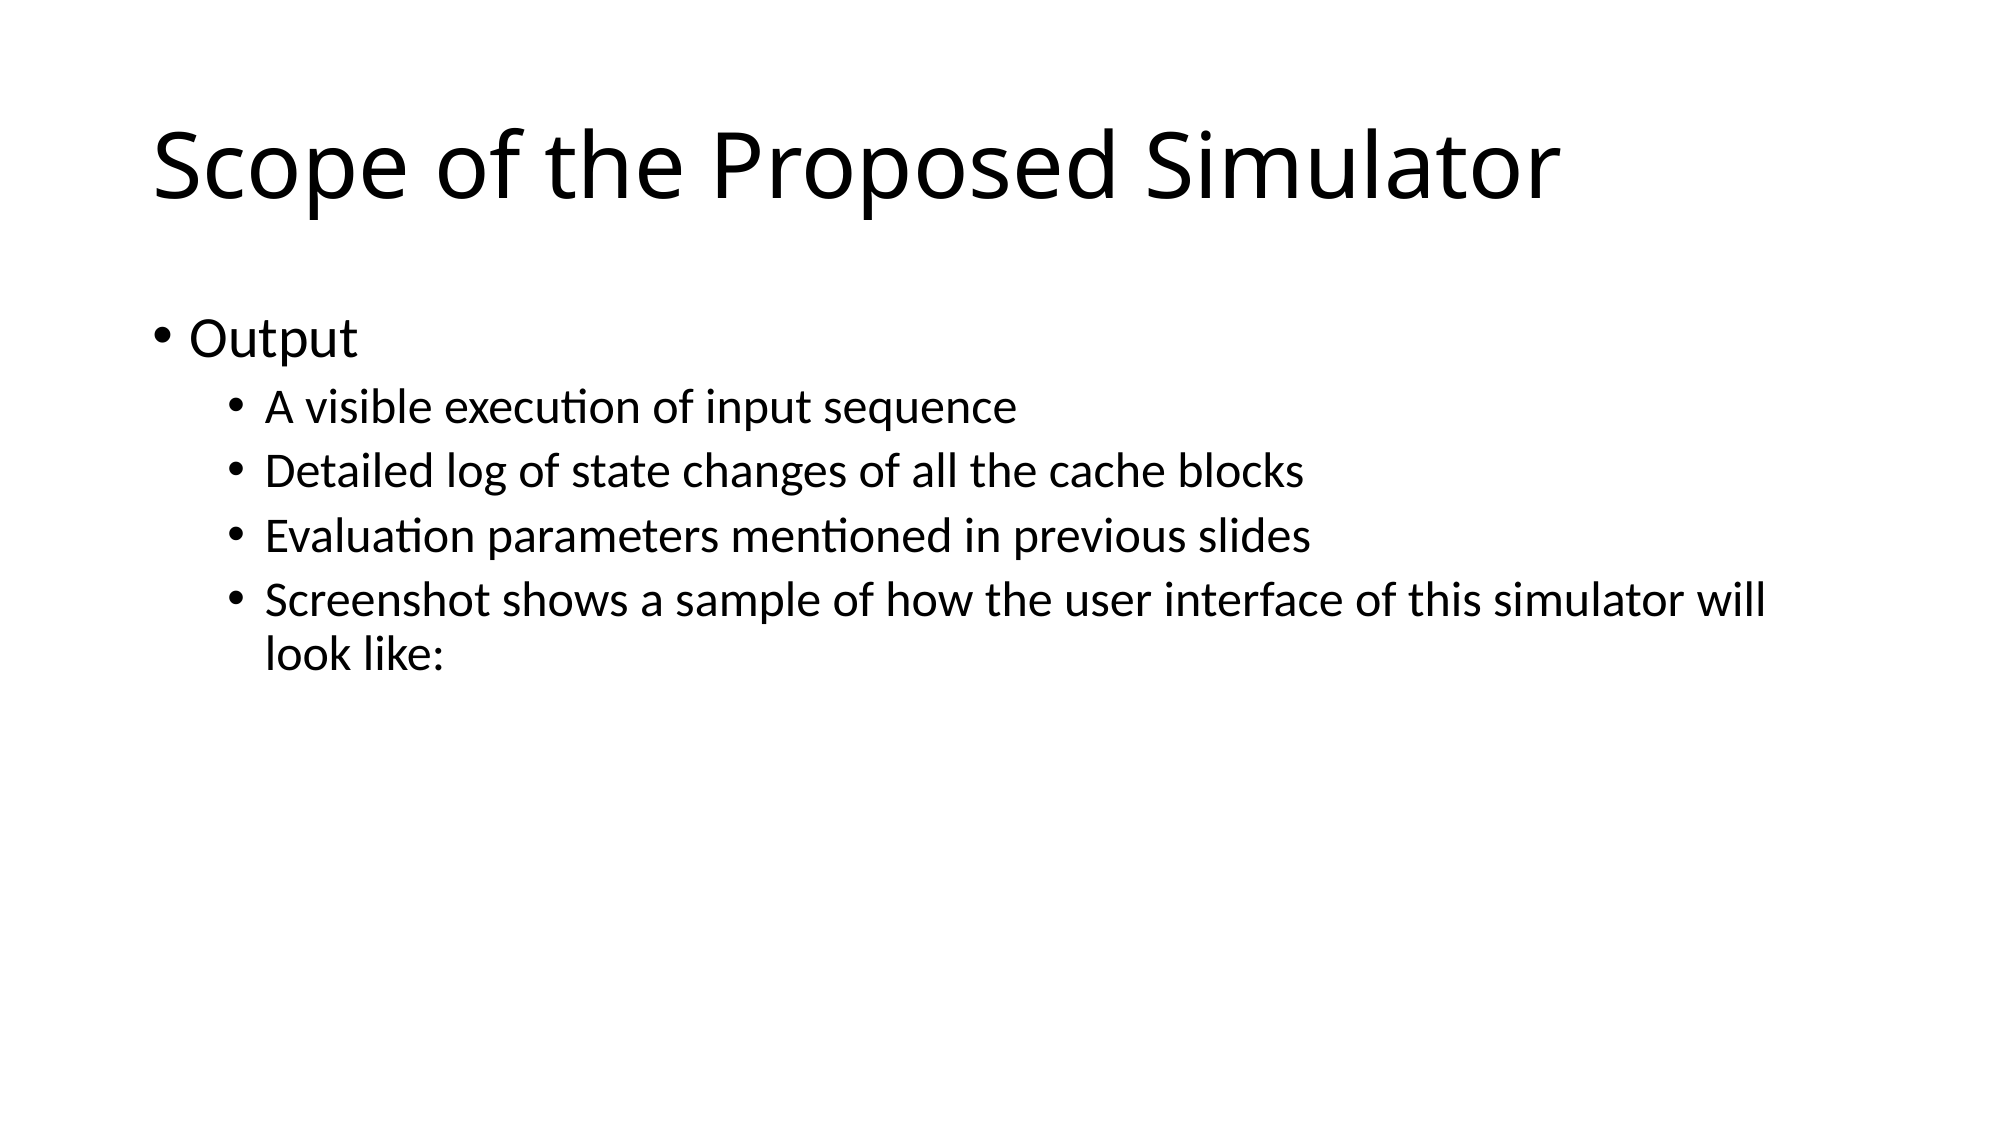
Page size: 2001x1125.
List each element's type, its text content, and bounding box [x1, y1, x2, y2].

list Output A visible execution of input sequence Detailed log of state changes of all the cache blocks Evaluation parameters mentioned in previous slides Screenshot shows a sample of how the user interface of this simulator will look like: [137, 299, 1863, 1014]
title Scope of the Proposed Simulator [137, 59, 1863, 278]
